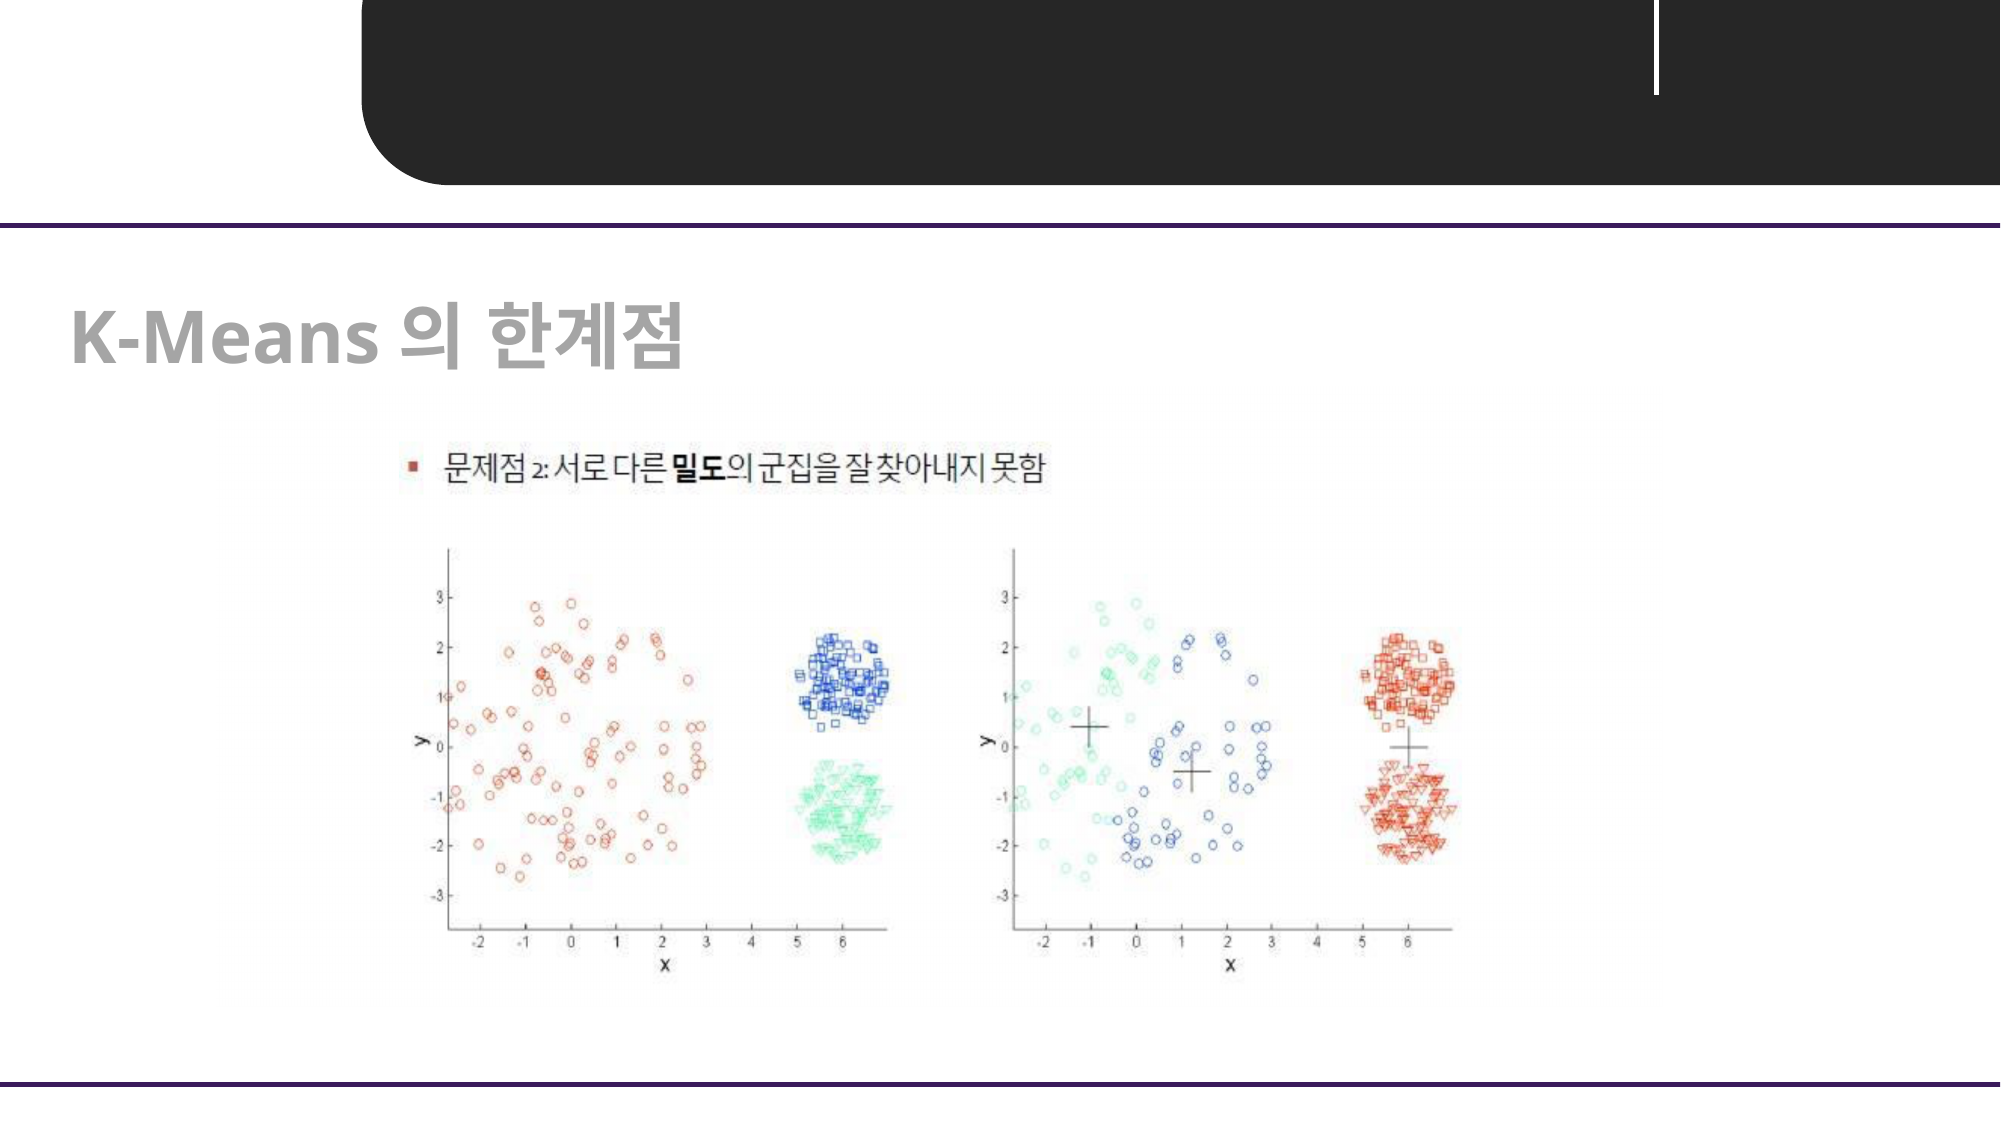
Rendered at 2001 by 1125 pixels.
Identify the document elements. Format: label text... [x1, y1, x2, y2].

text_box K-Means의 한계점 [54, 282, 887, 386]
picture [216, 386, 1663, 1007]
text_box Unit 03 ㅣ K-Means [417, 118, 2000, 189]
